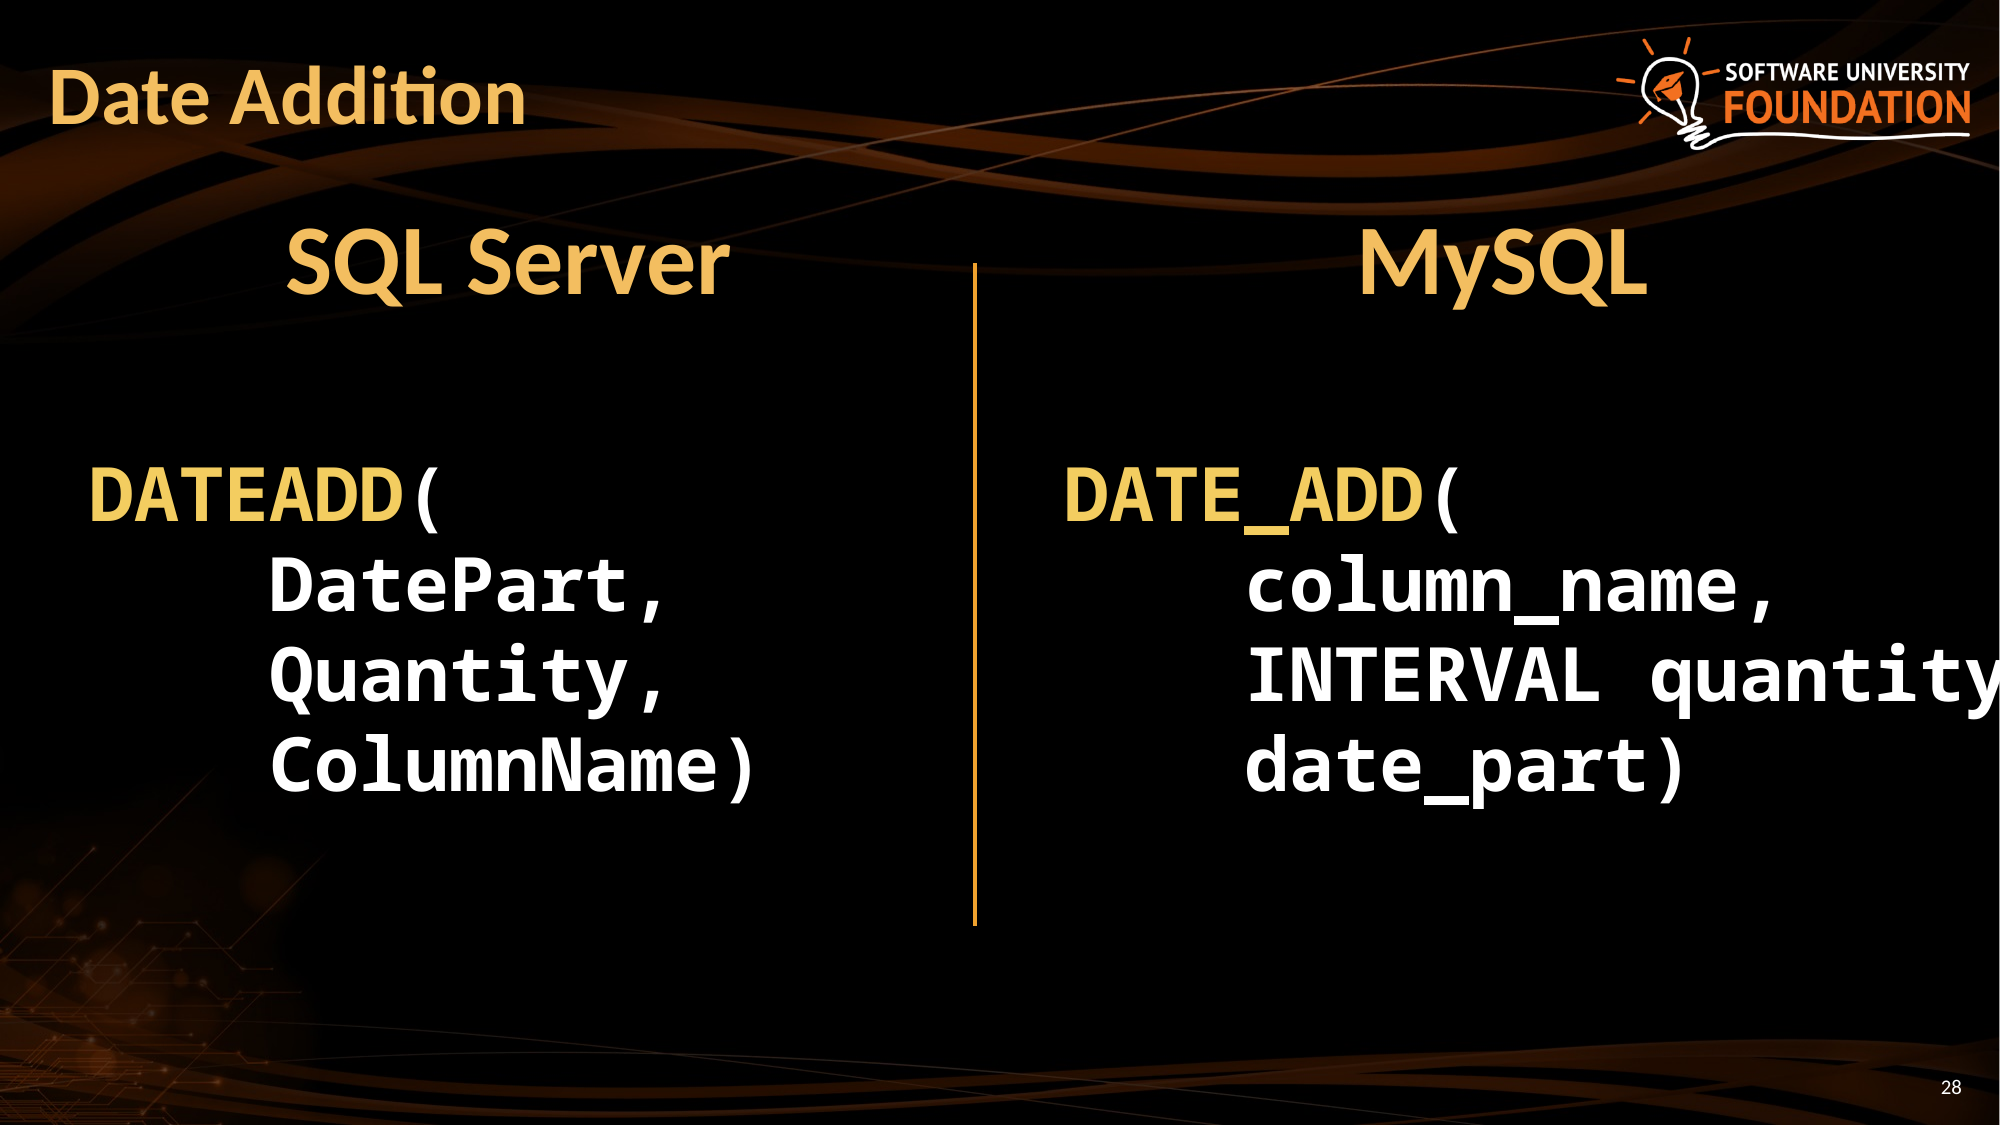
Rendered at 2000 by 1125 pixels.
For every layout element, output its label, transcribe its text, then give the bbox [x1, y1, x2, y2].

text_box DATEADD( DatePart, Quantity, ColumnName) [74, 439, 900, 815]
list SQL Server [31, 189, 988, 338]
text_box DATE_ADD( column_name, INTERVAL quantity, date_part) [1049, 439, 2000, 815]
picture [0, 0, 2000, 1125]
title Date Addition [30, 6, 1602, 189]
text_box MySQL [1024, 188, 1981, 338]
slide_number 28 [1897, 1070, 1968, 1103]
